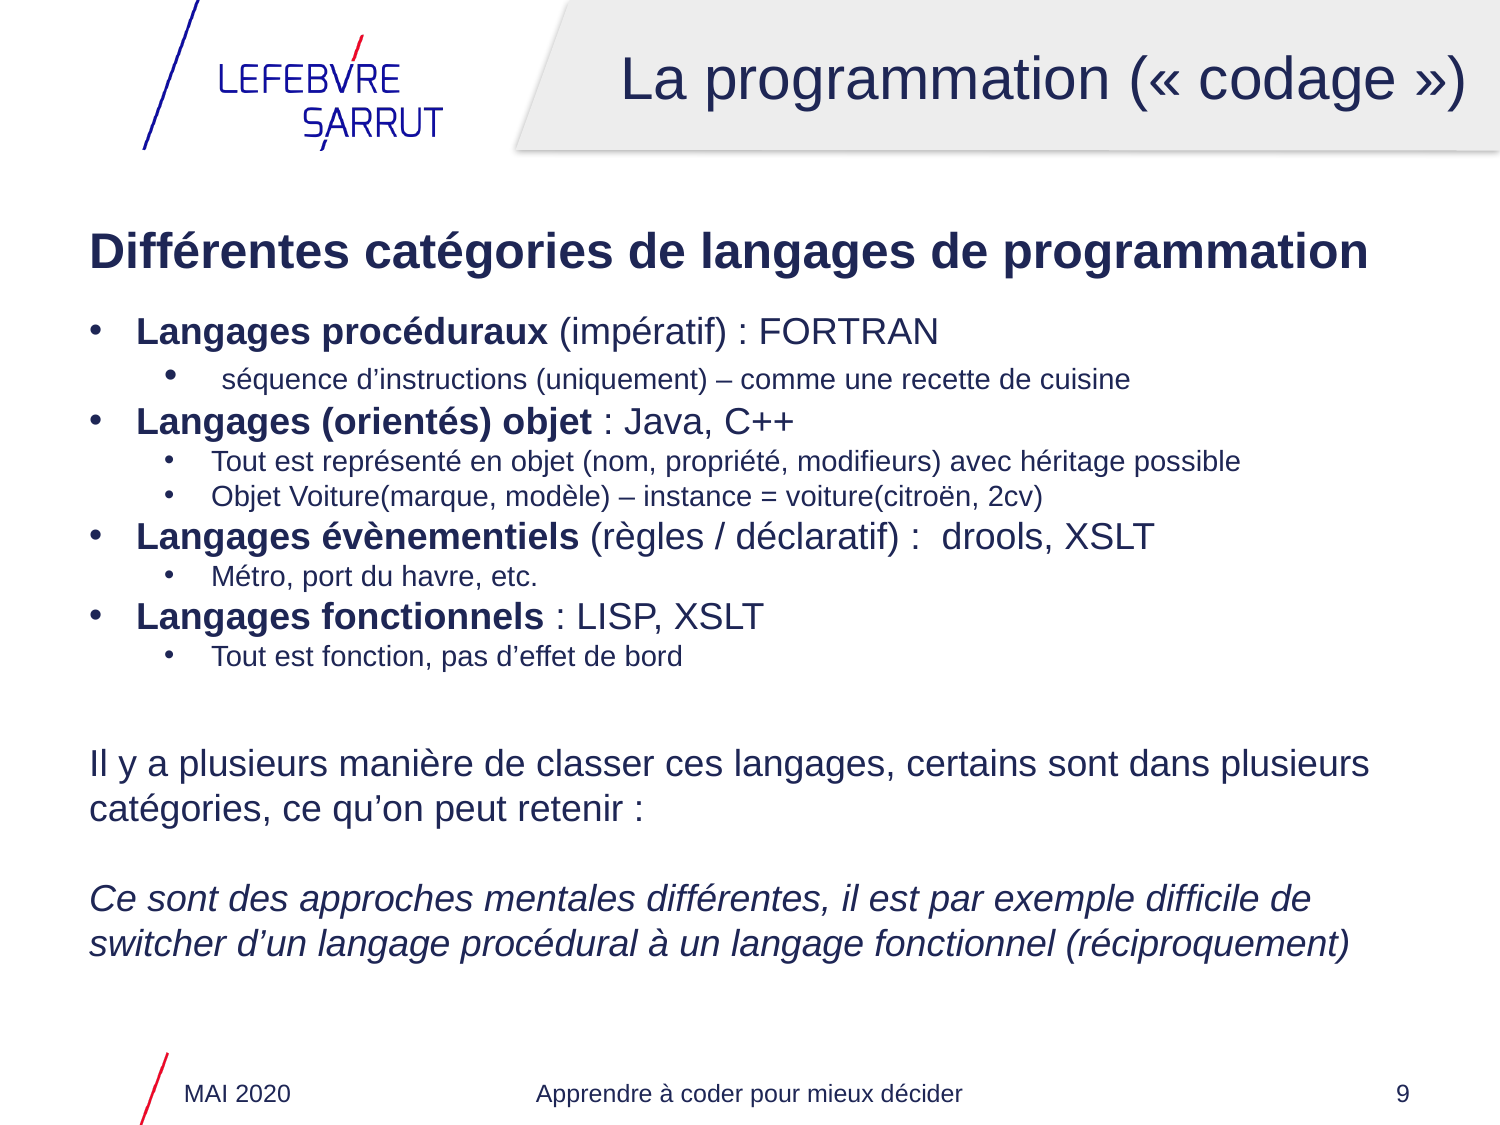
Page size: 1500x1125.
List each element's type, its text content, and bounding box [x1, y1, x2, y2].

slide_number 9 [1074, 1062, 1425, 1123]
slide_number MAI 2020 [168, 1062, 469, 1123]
picture [142, 0, 443, 151]
text_box Différentes catégories de langages de programmation [74, 210, 1461, 286]
title La programmation (« codage ») [604, 0, 1500, 151]
text_box Langages procéduraux (impératif) : FORTRAN séquence d’instructions (uniquement) – comme une recette de cuisine Langages (orientés) objet : Java, C++ Tout est représenté en objet (nom, propriété, modifieurs) avec héritage possible Objet Voiture(marque, modèle) – instance = voiture(citroën, 2cv) Langages évènementiels (règles / déclaratif) : drools, XSLT Métro, port du havre, etc. Langages fonctionnels : LISP, XSLT Tout est fonction, pas d’effet de bord [74, 299, 1340, 680]
picture [139, 1052, 169, 1125]
text_box Il y a plusieurs manière de classer ces langages, certains sont dans plusieurs catégories, ce qu’on peut retenir : Ce sont des approches mentales différentes, il est par exemple difficile de switcher d’un langage procédural à un langage fonctionnel (réciproquement) [74, 731, 1401, 972]
footer Apprendre à coder pour mieux décider [512, 1062, 988, 1123]
